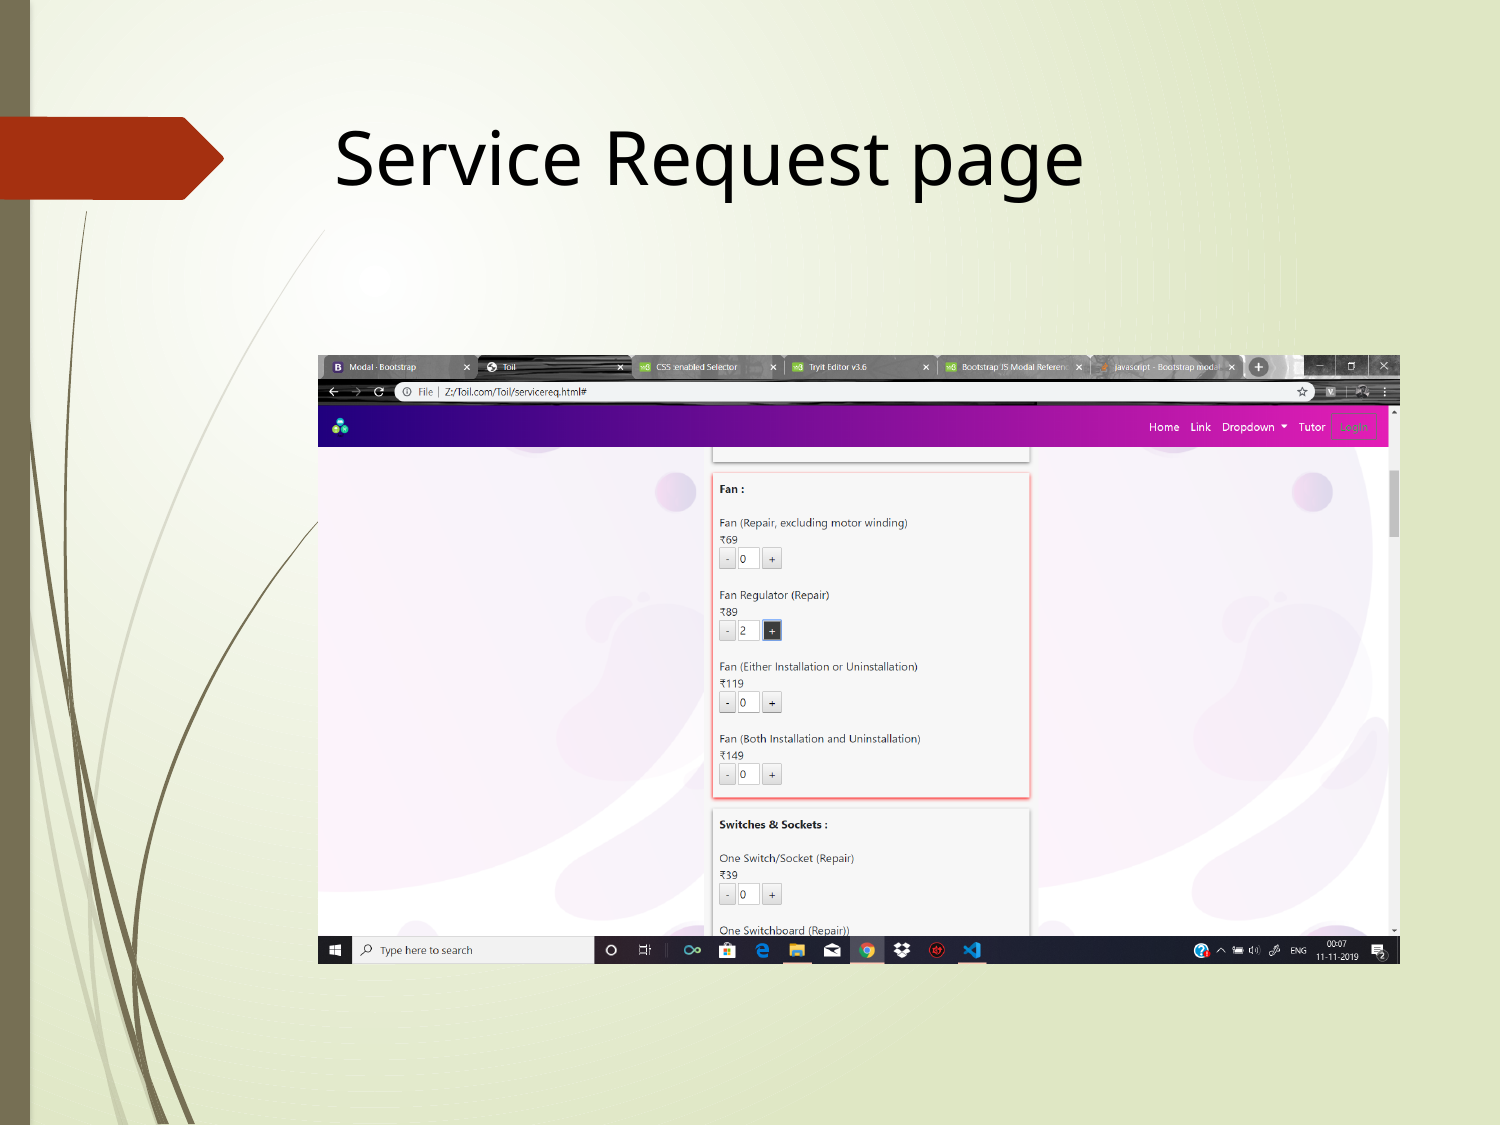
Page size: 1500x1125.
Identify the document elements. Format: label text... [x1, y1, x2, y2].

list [318, 355, 1401, 965]
title Service Request page [319, 102, 1400, 313]
